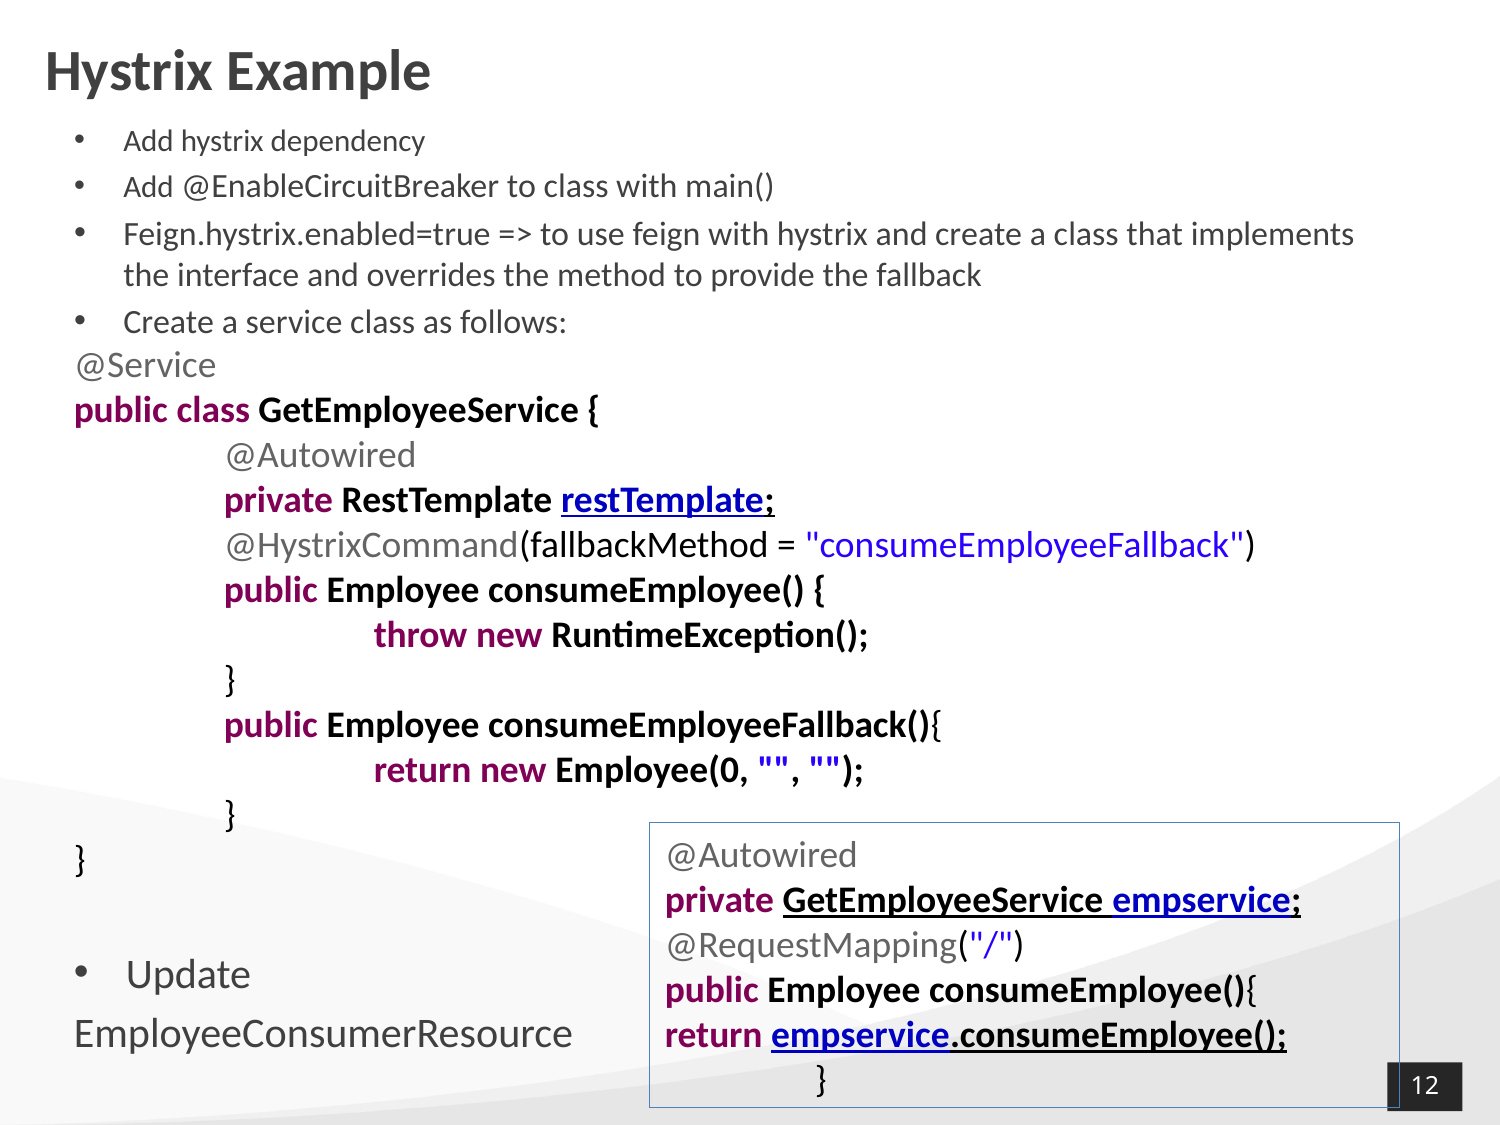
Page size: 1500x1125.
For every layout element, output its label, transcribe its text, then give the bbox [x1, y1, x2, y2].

list Add hystrix dependency Add @EnableCircuitBreaker to class with main() Feign.hystrix.enabled=true => to use feign with hystrix and create a class that implements the interface and overrides the method to provide the fallback Create a service class as follows: [59, 112, 1400, 350]
text_box @Autowired private GetEmployeeService empservice; @RequestMapping("/") public Employee consumeEmployee(){ return empservice.consumeEmployee(); } [649, 822, 1400, 1108]
picture [0, 0, 1500, 1125]
text_box Update EmployeeConsumerResource [59, 938, 638, 1064]
title Hystrix Example [30, 21, 1478, 113]
text_box @Service public class GetEmployeeService { @Autowired private RestTemplate restTemplate; @HystrixCommand(fallbackMethod = "consumeEmployeeFallback") public Employee consumeEmployee() { throw new RuntimeException(); } public Employee consumeEmployeeFallback(){ return new Employee(0, "", ""); } } [59, 332, 1347, 888]
